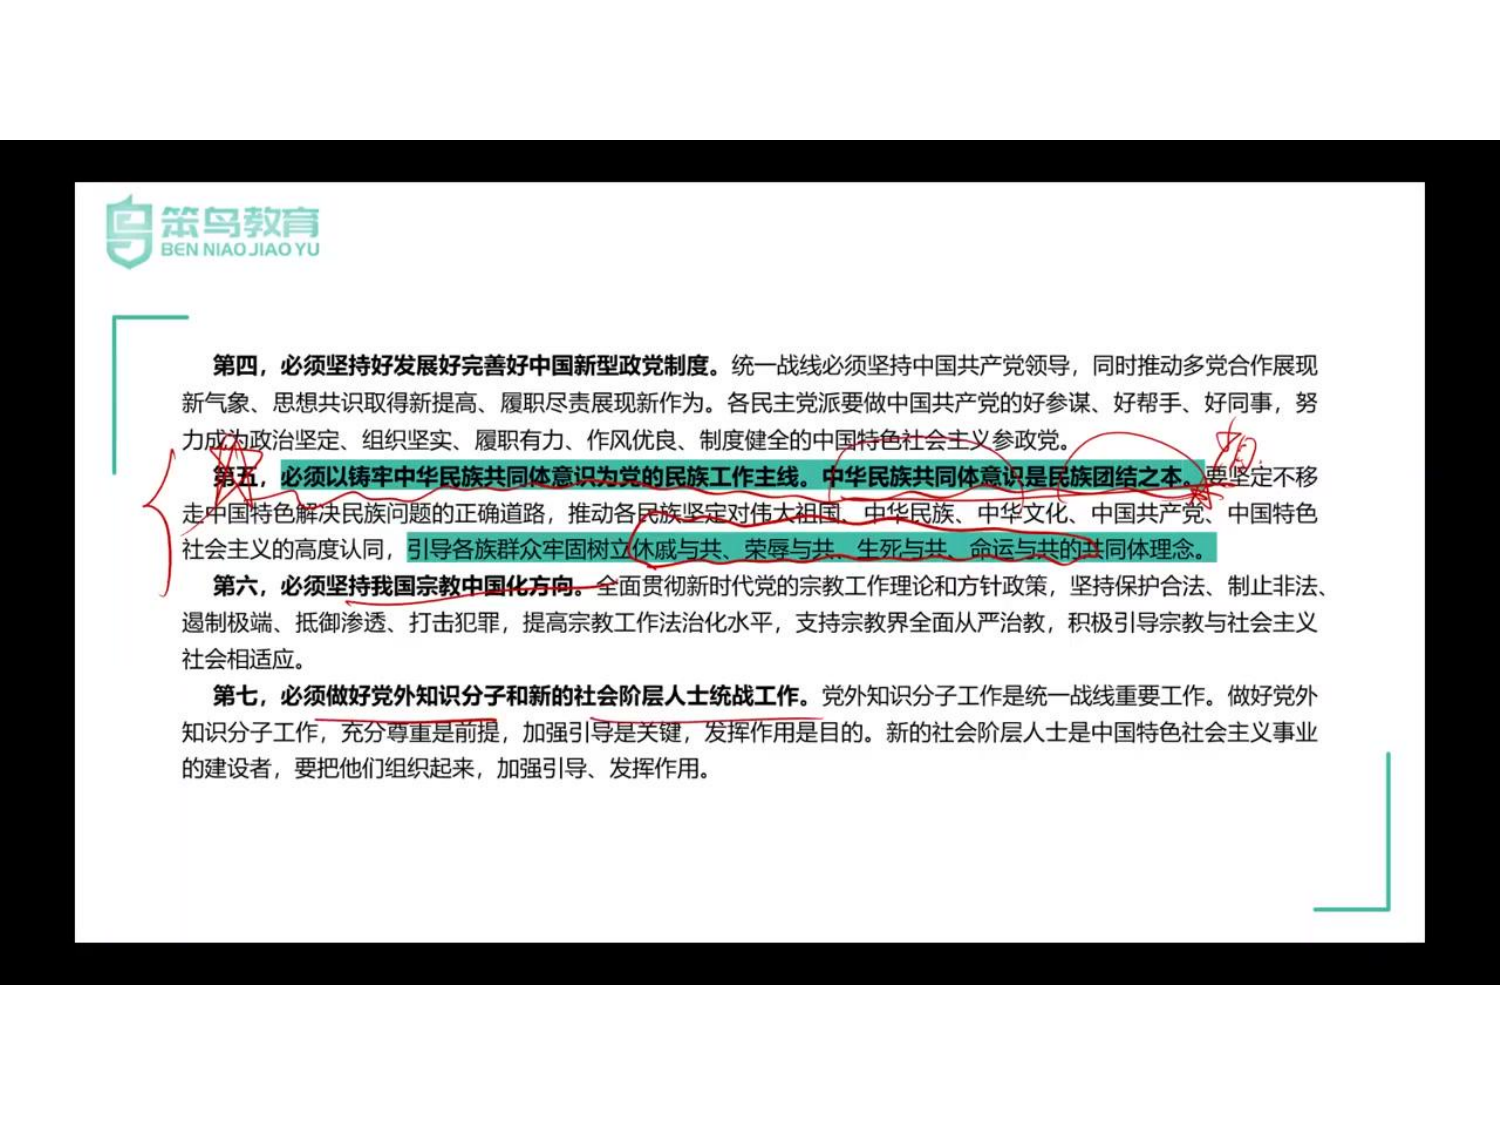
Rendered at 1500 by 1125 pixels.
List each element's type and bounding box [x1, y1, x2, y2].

picture [0, 140, 1500, 985]
